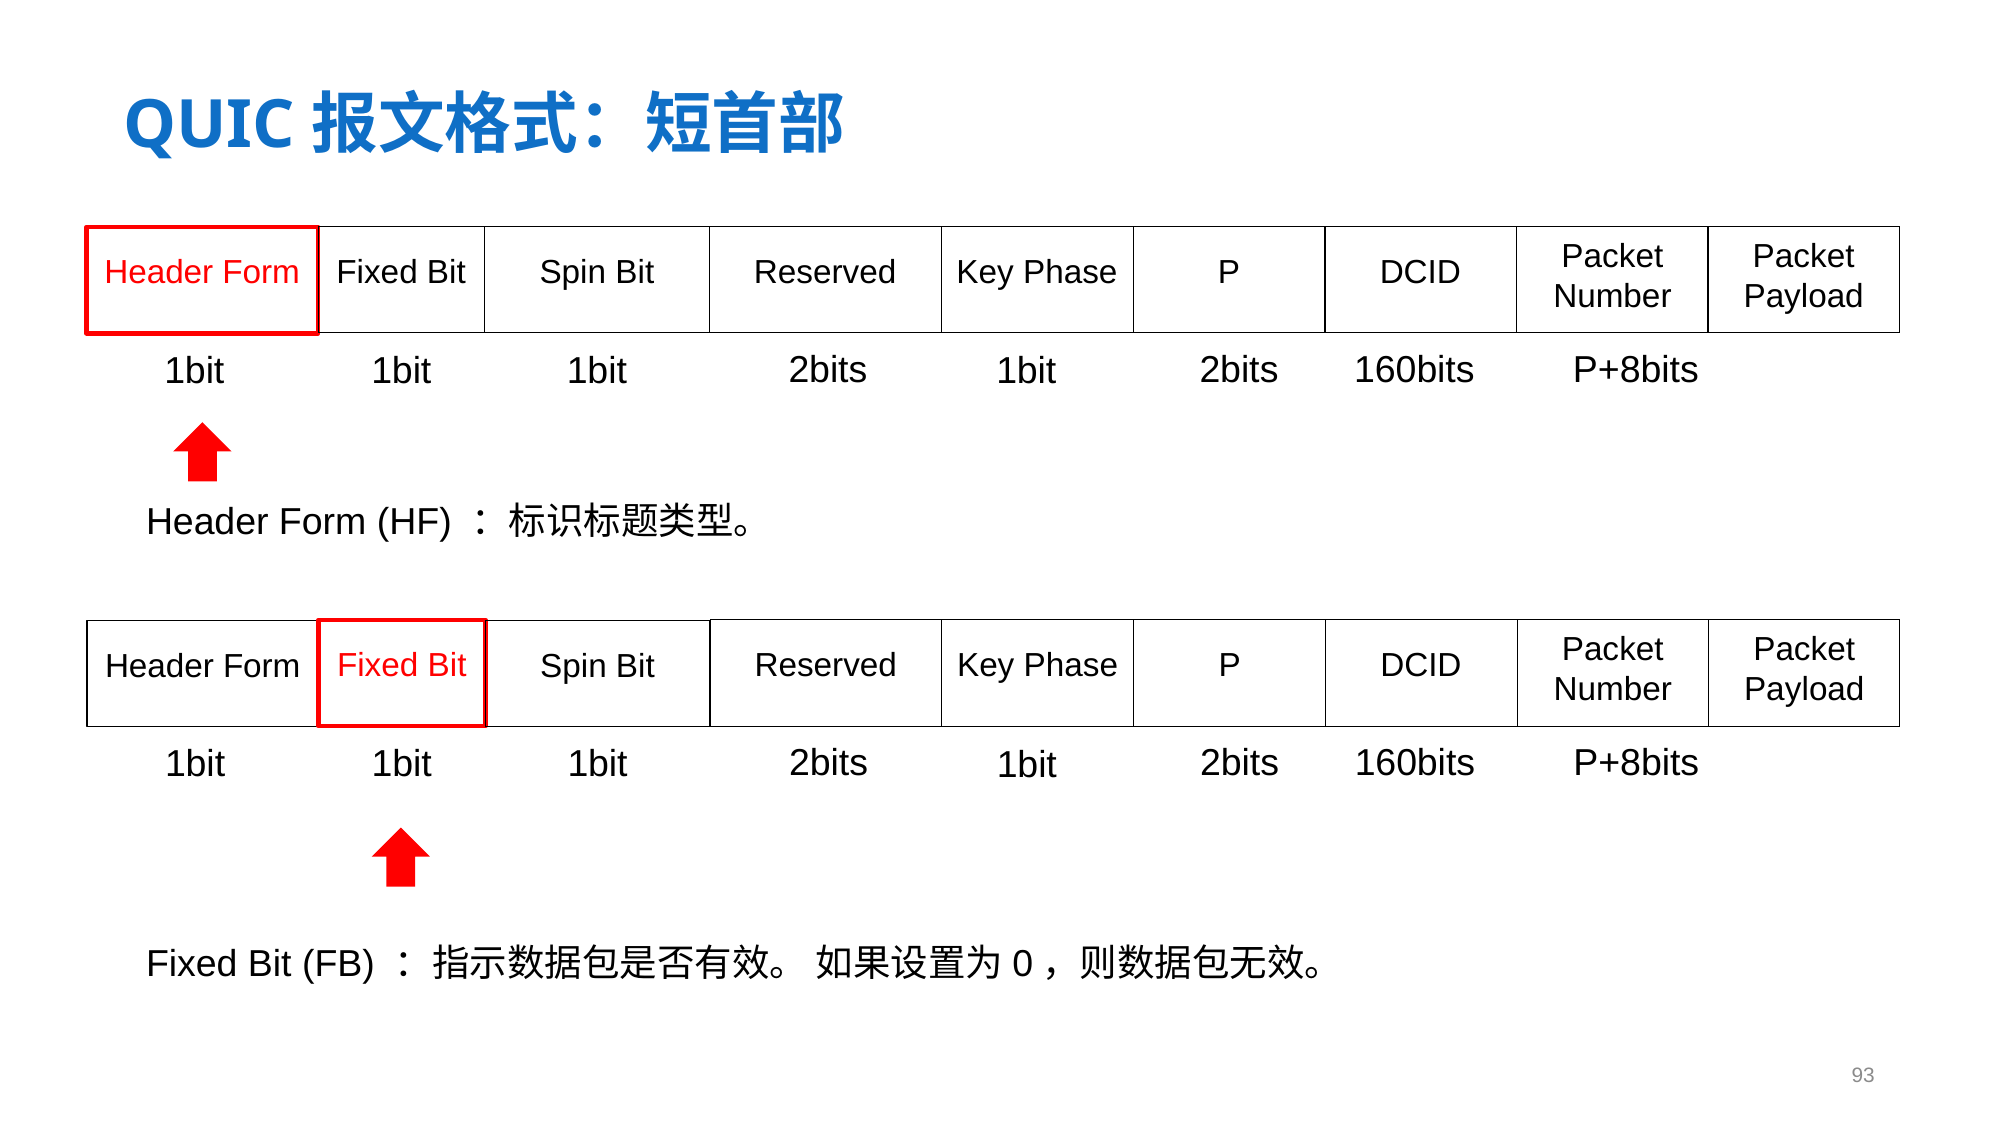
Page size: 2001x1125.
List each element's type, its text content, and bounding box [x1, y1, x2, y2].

text_box [371, 827, 430, 887]
text_box 1bit [356, 338, 447, 399]
text_box Packet Payload [1708, 619, 1900, 727]
text_box 160bits [1340, 730, 1491, 791]
text_box 1bit [150, 731, 241, 792]
text_box Header Form [87, 620, 318, 727]
text_box 1bit [552, 731, 643, 792]
slide_number 93 [1274, 1051, 1890, 1097]
text_box 2bits [774, 731, 884, 791]
text_box Spin Bit [484, 226, 709, 333]
text_box 1bit [982, 732, 1073, 792]
text_box P+8bits [1558, 730, 1715, 791]
text_box 2bits [1184, 337, 1294, 398]
text_box Fixed Bit [318, 619, 486, 727]
text_box P [1133, 226, 1324, 333]
title QUIC报文格式：短首部 [108, 21, 1890, 169]
text_box [173, 422, 232, 467]
text_box 1bit [981, 338, 1072, 399]
text_box Packet Payload [1708, 226, 1900, 333]
text_box 1bit [356, 731, 447, 792]
text_box Reserved [710, 619, 941, 727]
text_box 1bit [552, 338, 642, 399]
text_box Packet Number [1517, 619, 1708, 727]
text_box 2bits [1185, 731, 1295, 791]
text_box 160bits [1339, 337, 1490, 398]
text_box Fixed Bit (FB) ：指示数据包是否有效。 如果设置为0，则数据包无效。 [85, 908, 1476, 991]
text_box DCID [1325, 619, 1517, 727]
text_box DCID [1324, 226, 1516, 333]
text_box Packet Number [1516, 226, 1708, 333]
text_box 2bits [773, 337, 883, 398]
text_box P [1133, 619, 1325, 727]
text_box Key Phase [941, 226, 1133, 333]
text_box 1bit [149, 338, 240, 399]
text_box Reserved [709, 226, 941, 333]
text_box Key Phase [941, 619, 1133, 727]
text_box Fixed Bit [318, 226, 484, 333]
text_box Header Form (HF) ：标识标题类型。 [85, 467, 1086, 550]
text_box Spin Bit [485, 620, 710, 727]
text_box P+8bits [1558, 337, 1714, 398]
text_box Header Form [86, 226, 319, 334]
